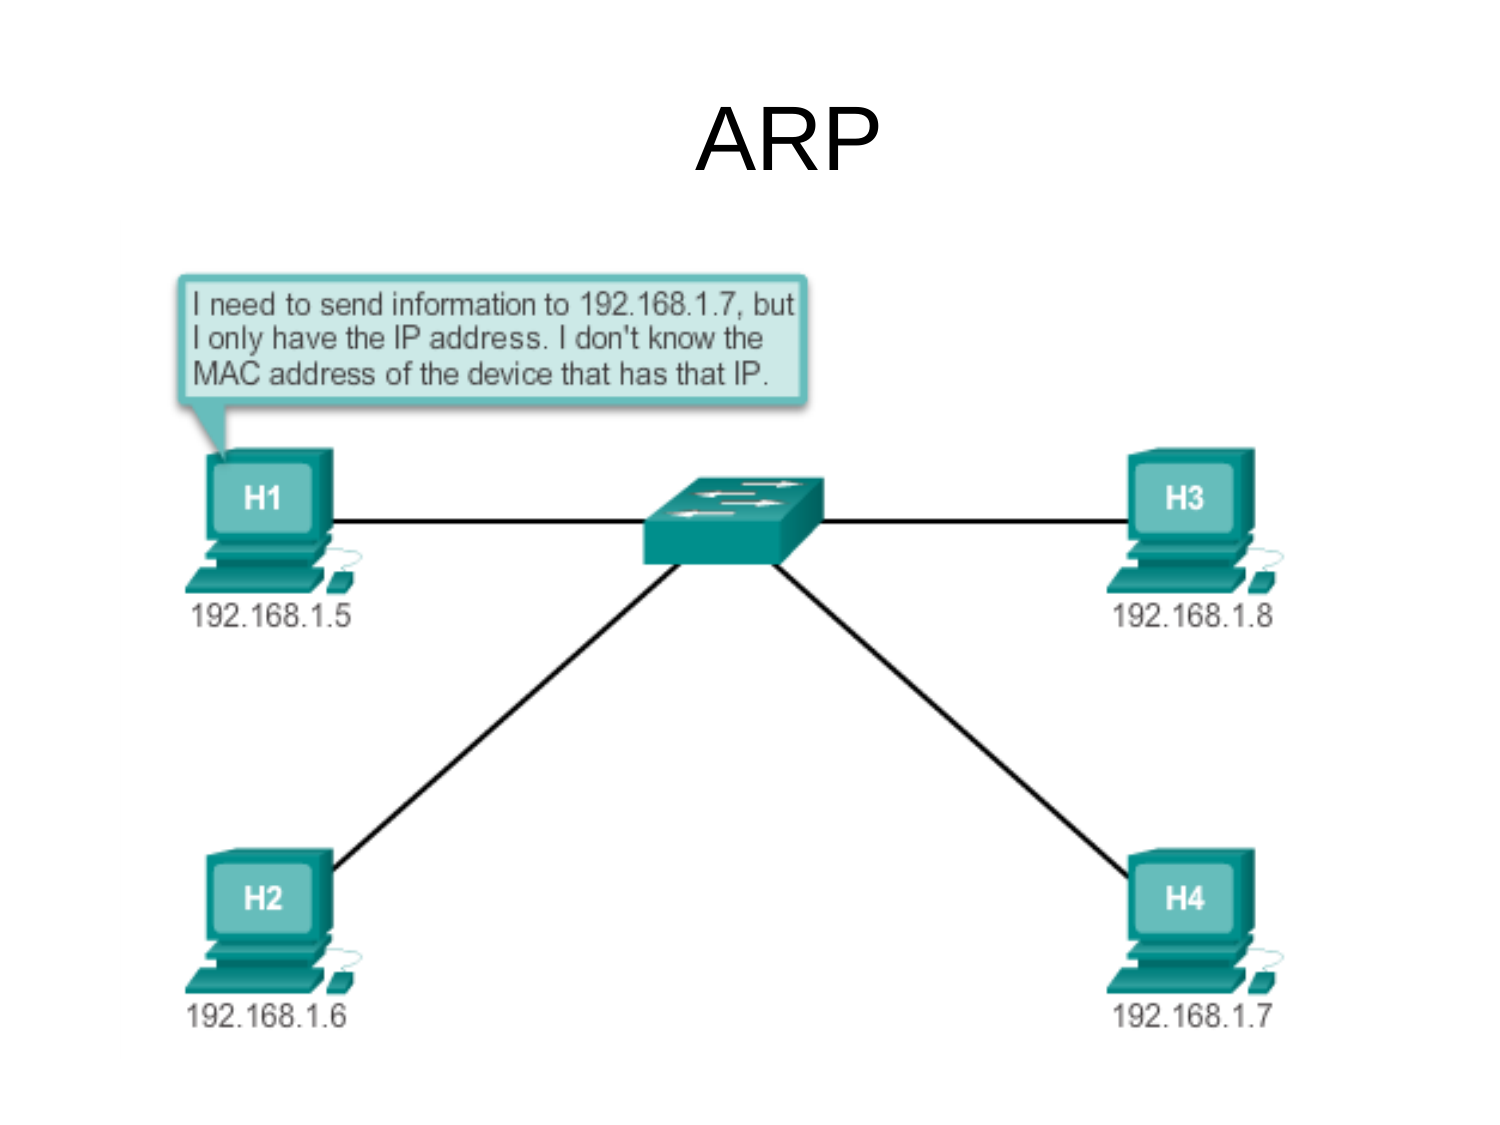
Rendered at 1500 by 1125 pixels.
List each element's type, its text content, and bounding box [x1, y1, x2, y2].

title ARP [69, 64, 1500, 203]
picture [119, 220, 1323, 1059]
